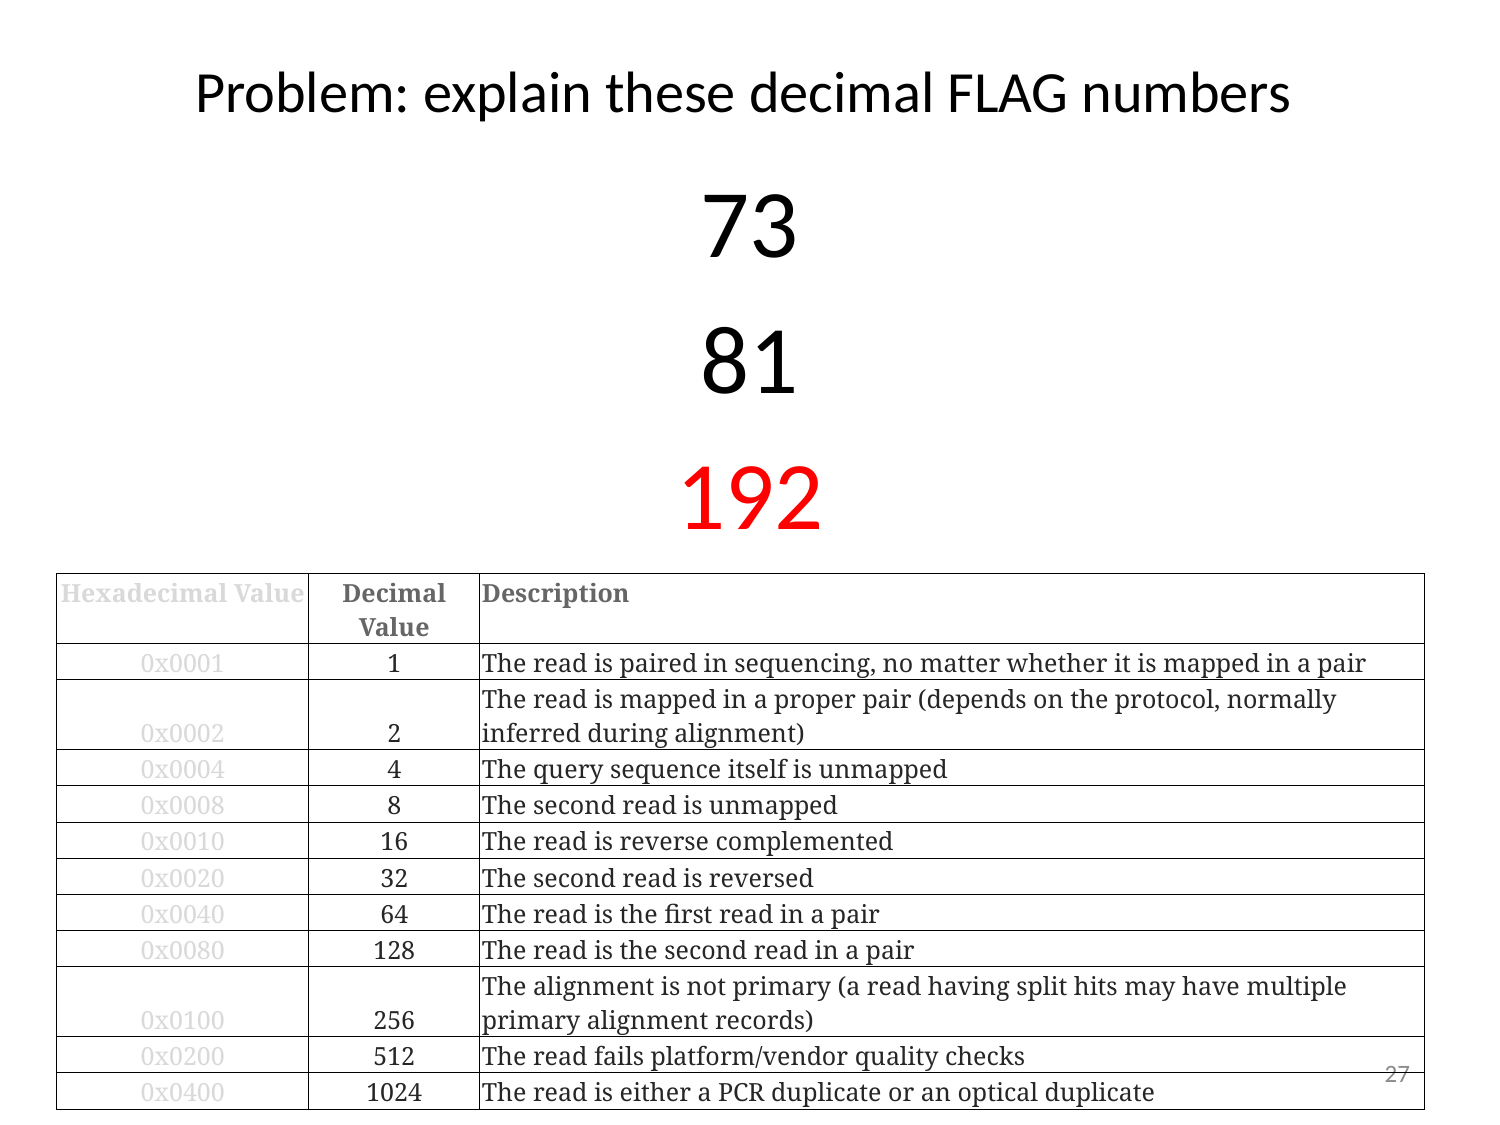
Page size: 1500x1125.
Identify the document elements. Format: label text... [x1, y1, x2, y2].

table_cell 1024 [309, 1073, 479, 1109]
table_cell The read is the first read in a pair [480, 895, 1424, 930]
table_cell 2 [309, 680, 479, 749]
table_cell The read fails platform/vendor quality checks [480, 1037, 1424, 1072]
table_cell 32 [309, 859, 479, 894]
table_cell The second read is reversed [480, 859, 1424, 894]
table_header Decimal Value [309, 574, 479, 643]
table_cell The read is the second read in a pair [480, 931, 1424, 966]
table_cell The read is reverse complemented [480, 823, 1424, 858]
table_cell The read is either a PCR duplicate or an optical duplicate [480, 1073, 1424, 1109]
table_cell The read is mapped in a proper pair (depends on the protocol, normally inferred during alignment) [480, 680, 1424, 749]
table_header Description [480, 574, 1424, 643]
table_cell 0x0010 [57, 823, 308, 858]
table_cell 0x0020 [57, 859, 308, 894]
table_cell 128 [309, 931, 479, 966]
table_cell 64 [309, 895, 479, 930]
table_cell 0x0100 [57, 967, 308, 1036]
list 73 81 192 [75, 153, 1425, 558]
table_cell The alignment is not primary (a read having split hits may have multiple primary alignment records) [480, 967, 1424, 1036]
table_cell 0x0008 [57, 786, 308, 822]
table_cell 512 [309, 1037, 479, 1072]
table_header Hexadecimal Value [57, 574, 308, 643]
table_cell 0x0002 [57, 680, 308, 749]
table_cell 4 [309, 750, 479, 785]
table_cell 0x0001 [57, 644, 308, 679]
title Problem: explain these decimal FLAG numbers [75, 25, 1425, 153]
table_cell The read is paired in sequencing, no matter whether it is mapped in a pair [480, 644, 1424, 679]
table_cell 0x0040 [57, 895, 308, 930]
table_cell The second read is unmapped [480, 786, 1424, 822]
table_cell 0x0004 [57, 750, 308, 785]
table_cell 8 [309, 786, 479, 822]
table_cell 256 [309, 967, 479, 1036]
table_cell 1 [309, 644, 479, 679]
table_cell 16 [309, 823, 479, 858]
table_cell 0x0080 [57, 931, 308, 966]
table_cell 0x0400 [57, 1073, 308, 1109]
table_cell The query sequence itself is unmapped [480, 750, 1424, 785]
table_cell 0x0200 [57, 1037, 308, 1072]
